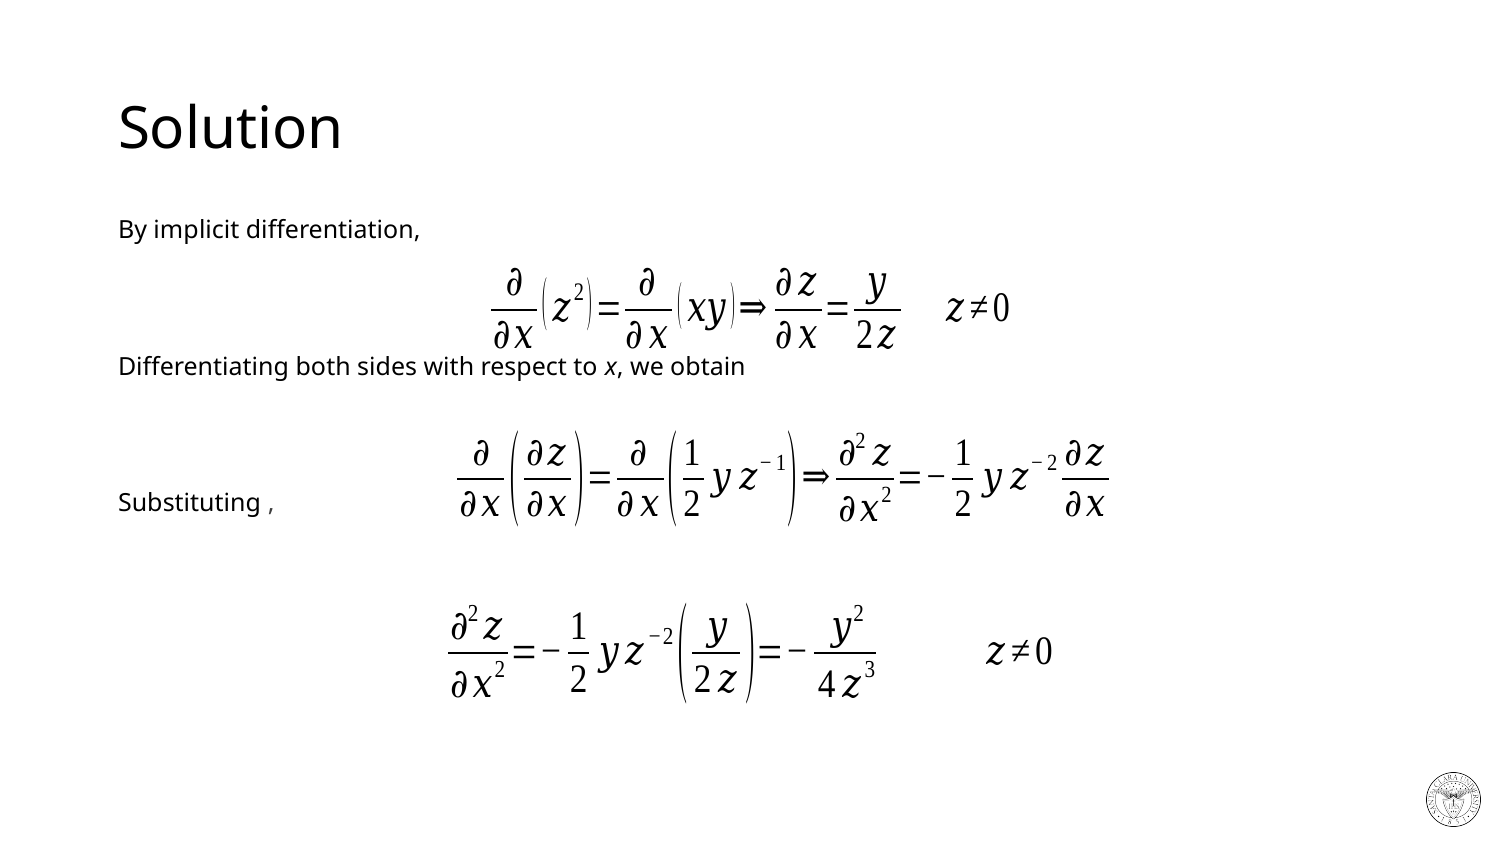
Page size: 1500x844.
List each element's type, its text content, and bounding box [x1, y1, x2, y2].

picture [1426, 772, 1481, 827]
title Solution [103, 44, 1397, 169]
